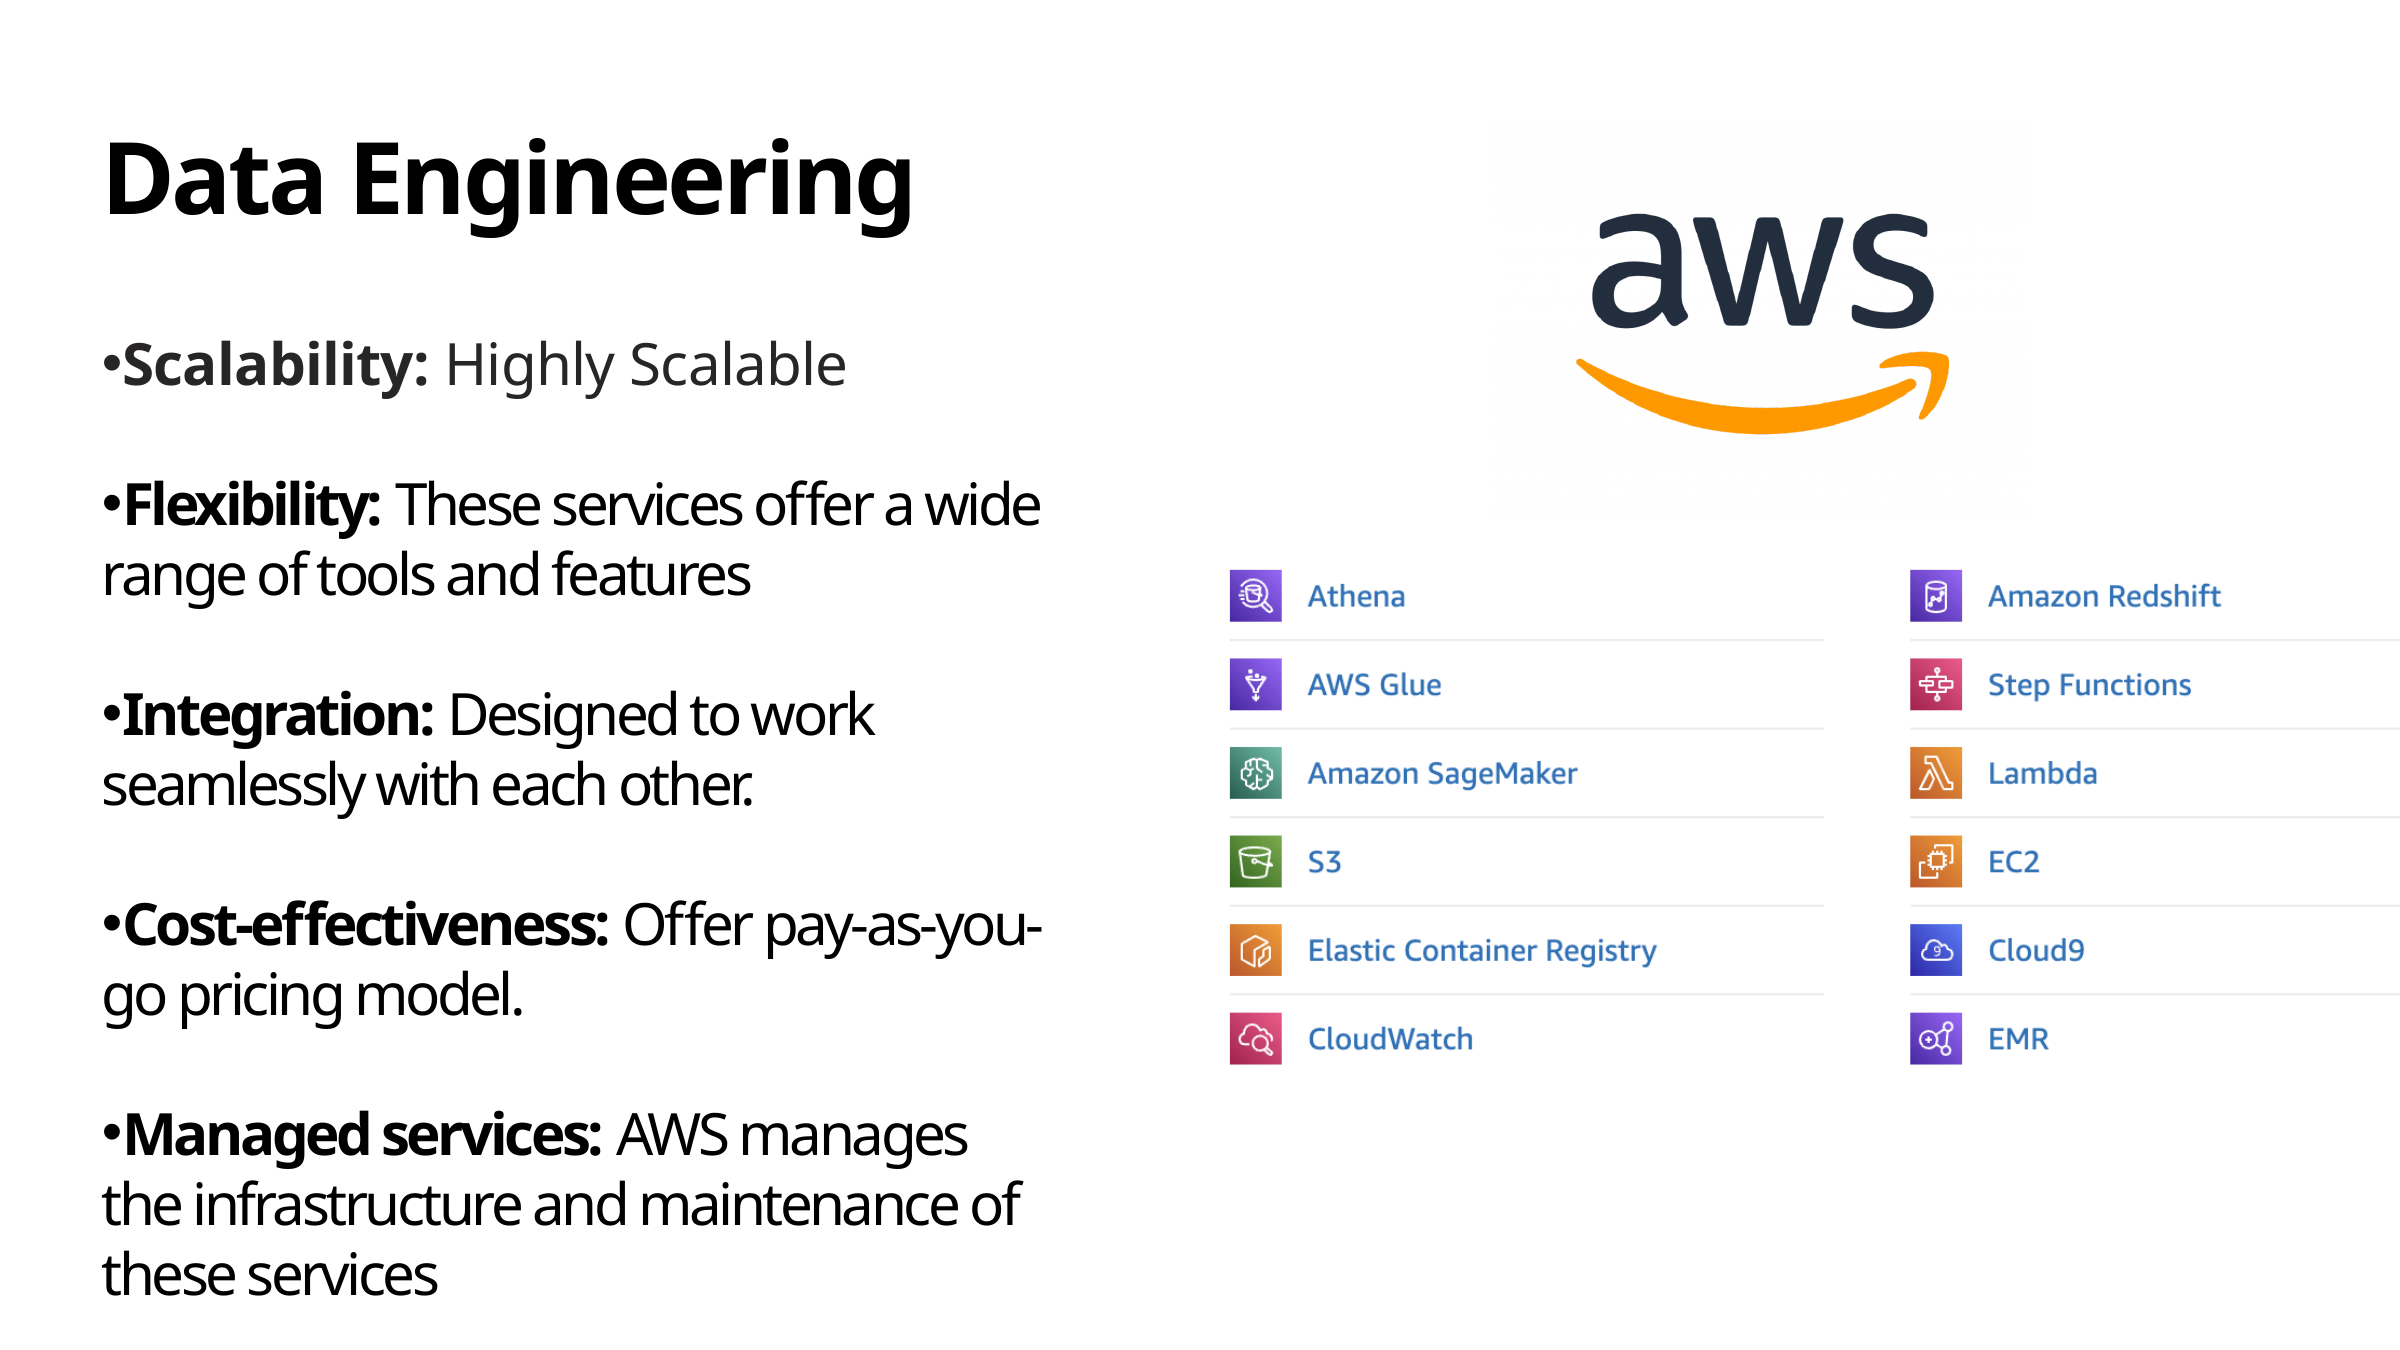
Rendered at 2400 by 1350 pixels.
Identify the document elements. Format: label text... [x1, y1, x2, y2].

picture [1197, 520, 2400, 1128]
text_box Scalability: Highly Scalable Flexibility: These services offer a wide range of tools and features Integration: Designed to work seamlessly with each other. Cost-effectiveness: Offer pay-as-you-go pricing model. Managed services: AWS manages the infrastructure and maintenance of these services [87, 319, 1059, 1200]
text_box Data Engineering [111, 81, 908, 189]
picture [1491, 120, 2029, 519]
